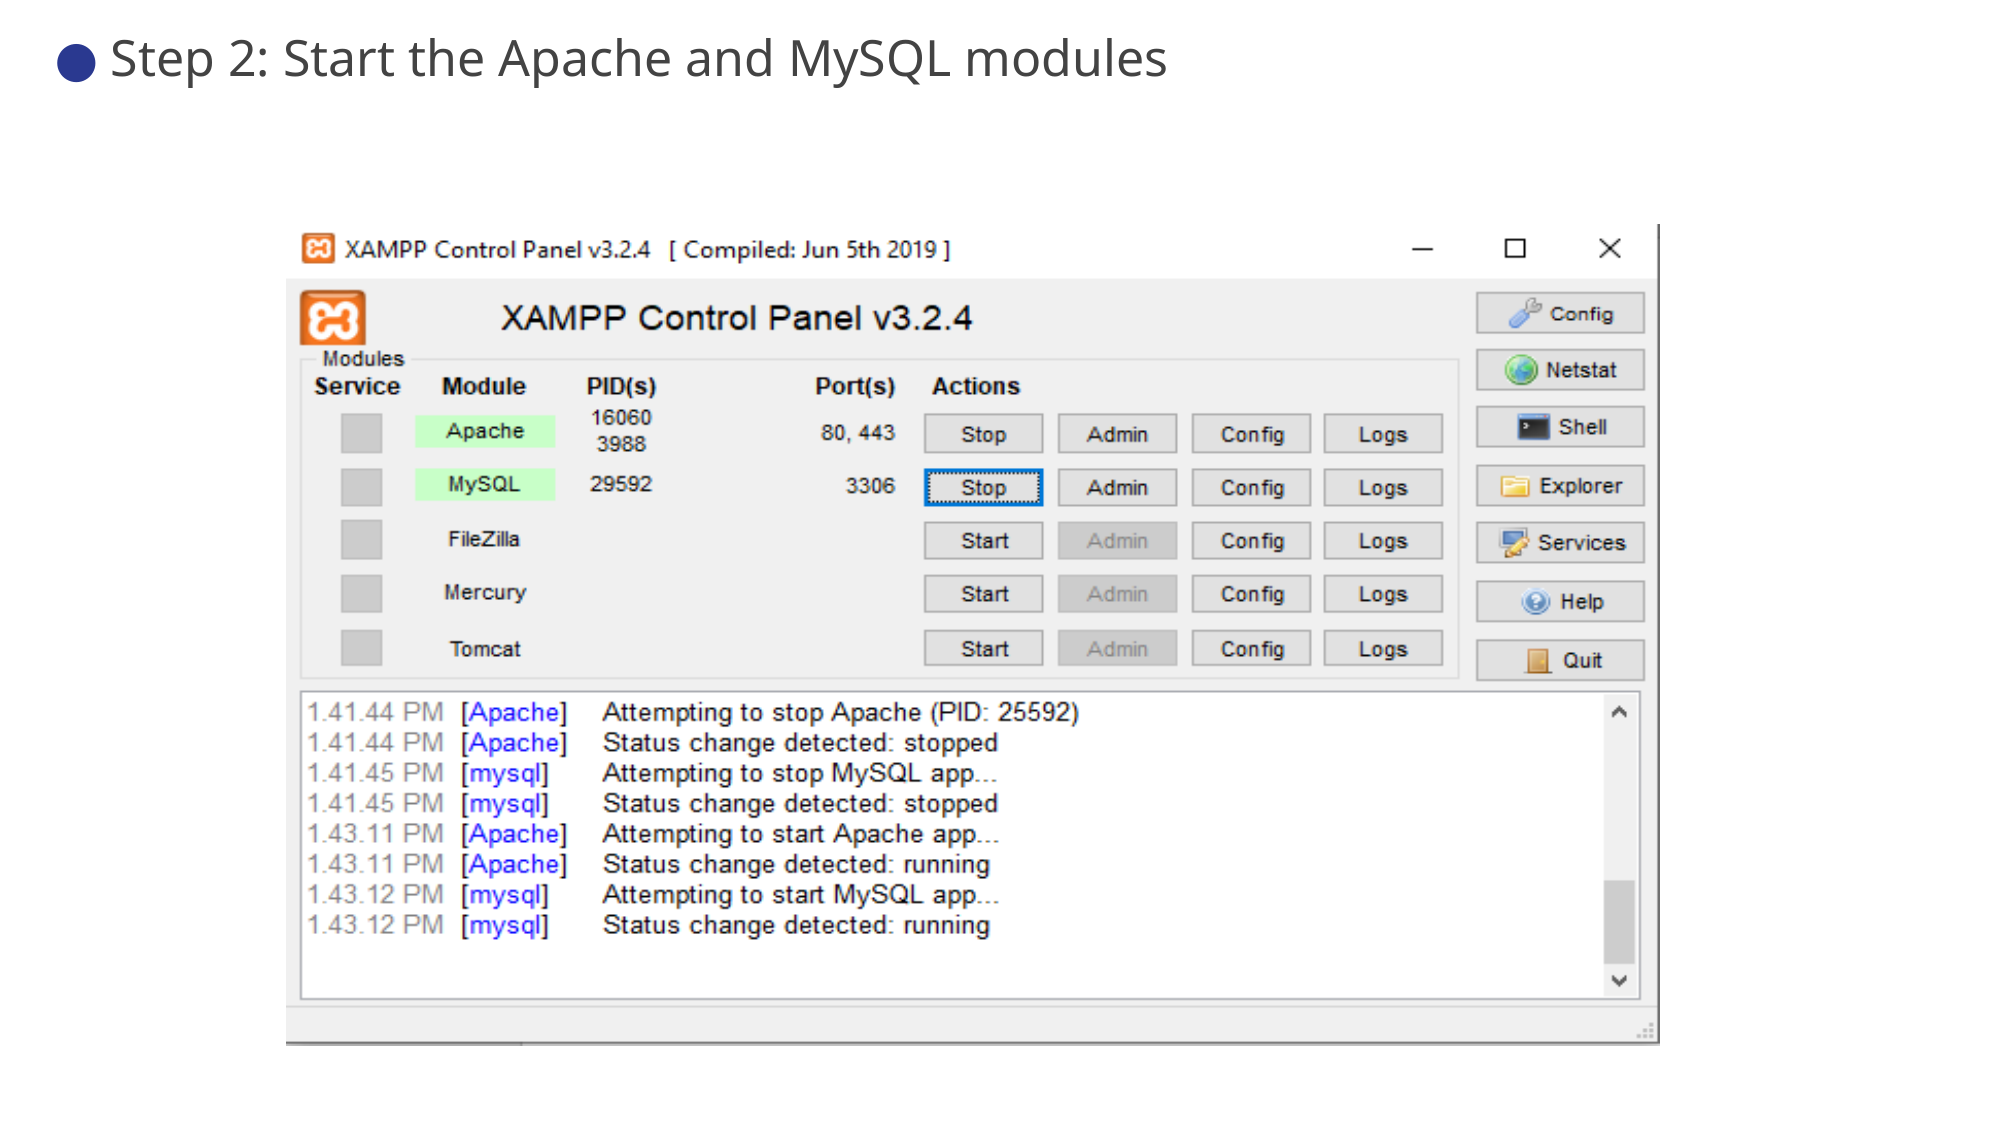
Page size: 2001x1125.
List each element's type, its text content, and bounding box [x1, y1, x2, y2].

list Step 2: Start the Apache and MySQL modules [20, 25, 1978, 1125]
picture [285, 223, 1660, 1046]
